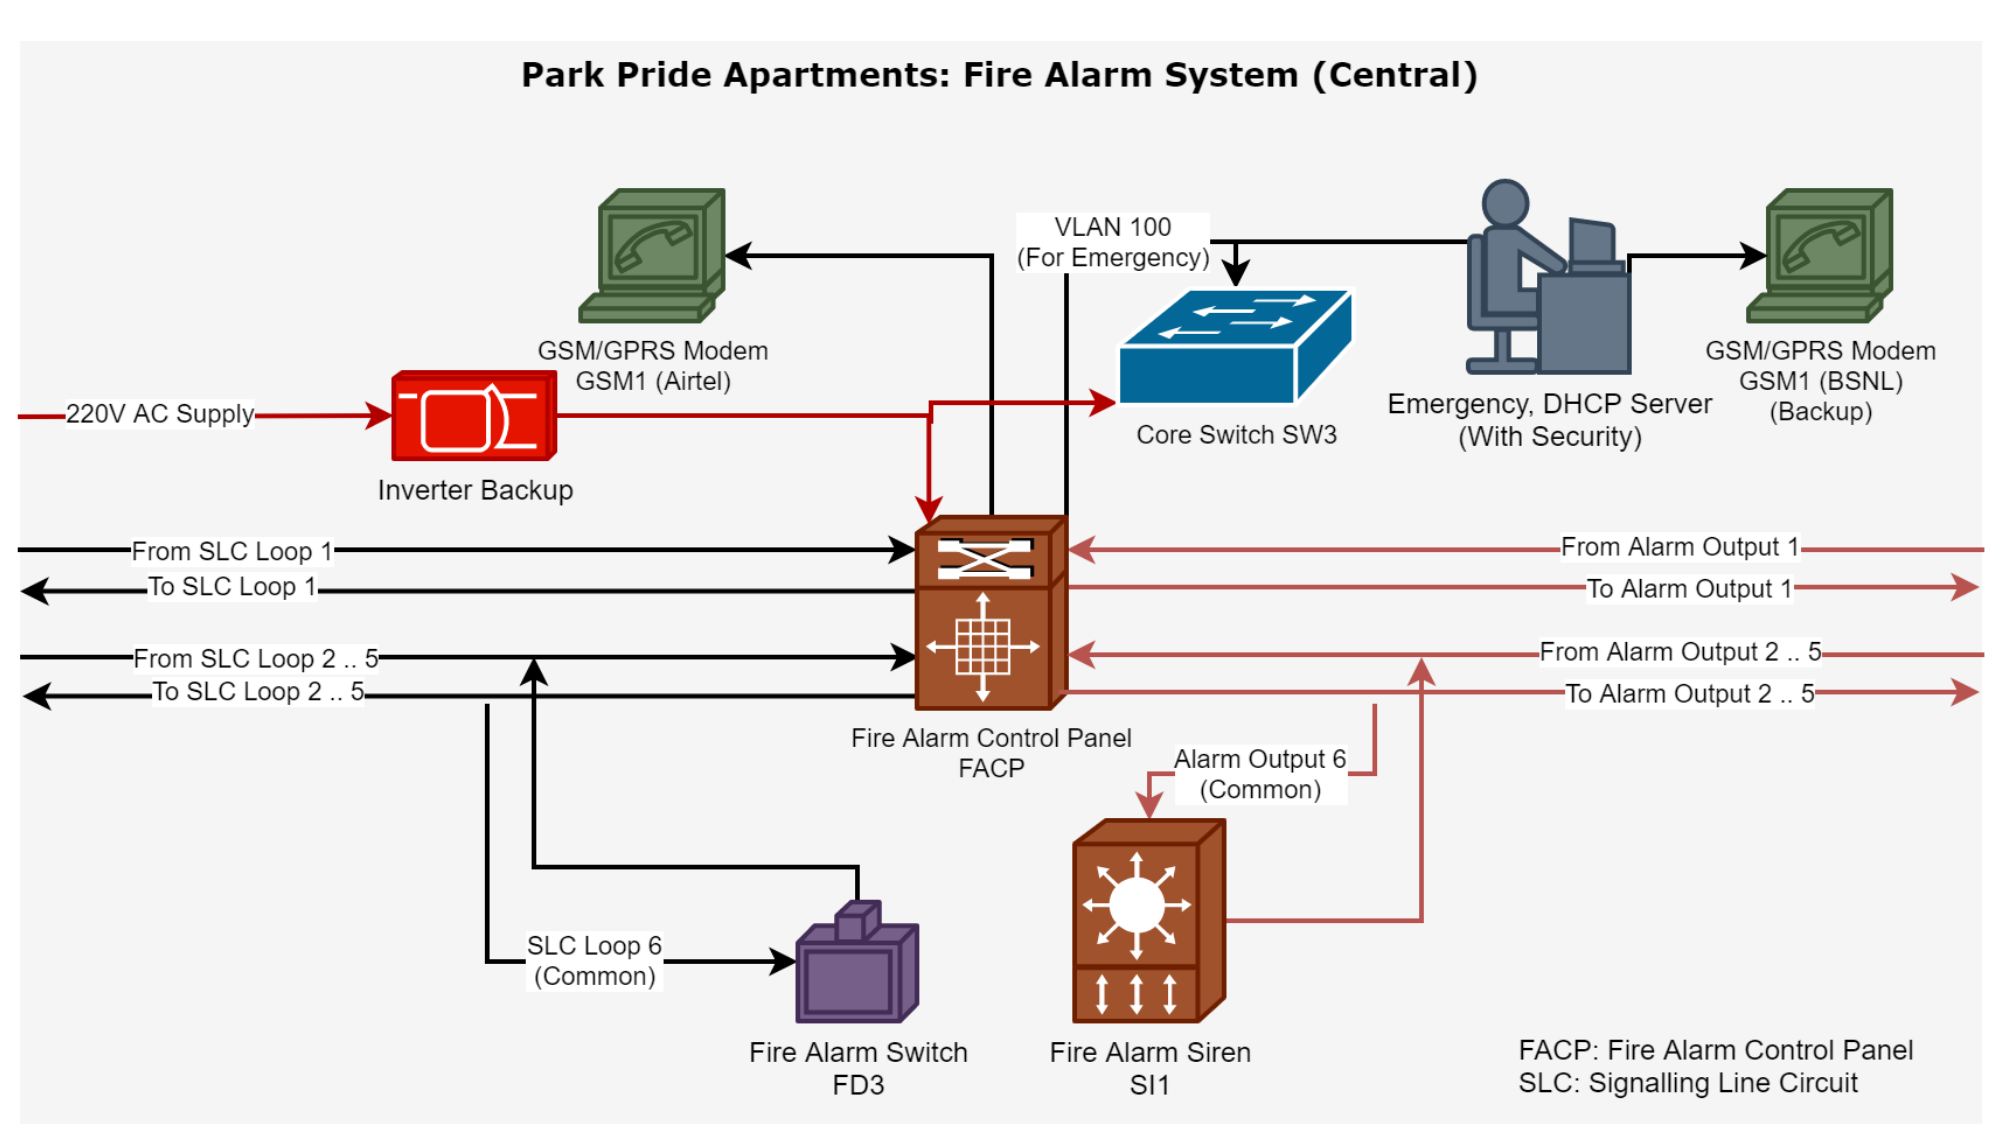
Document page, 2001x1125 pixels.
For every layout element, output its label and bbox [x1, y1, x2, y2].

list [0, 40, 2000, 1125]
